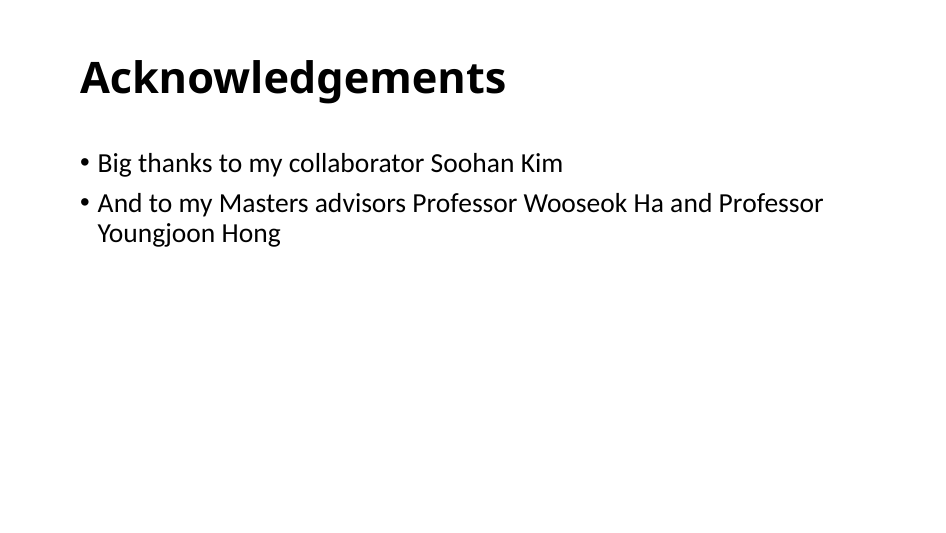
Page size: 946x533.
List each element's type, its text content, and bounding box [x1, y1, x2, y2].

list Big thanks to my collaborator Soohan Kim And to my Masters advisors Professor Wooseok Ha and Professor Youngjoon Hong [65, 141, 881, 480]
title Acknowledgements [65, 28, 881, 132]
